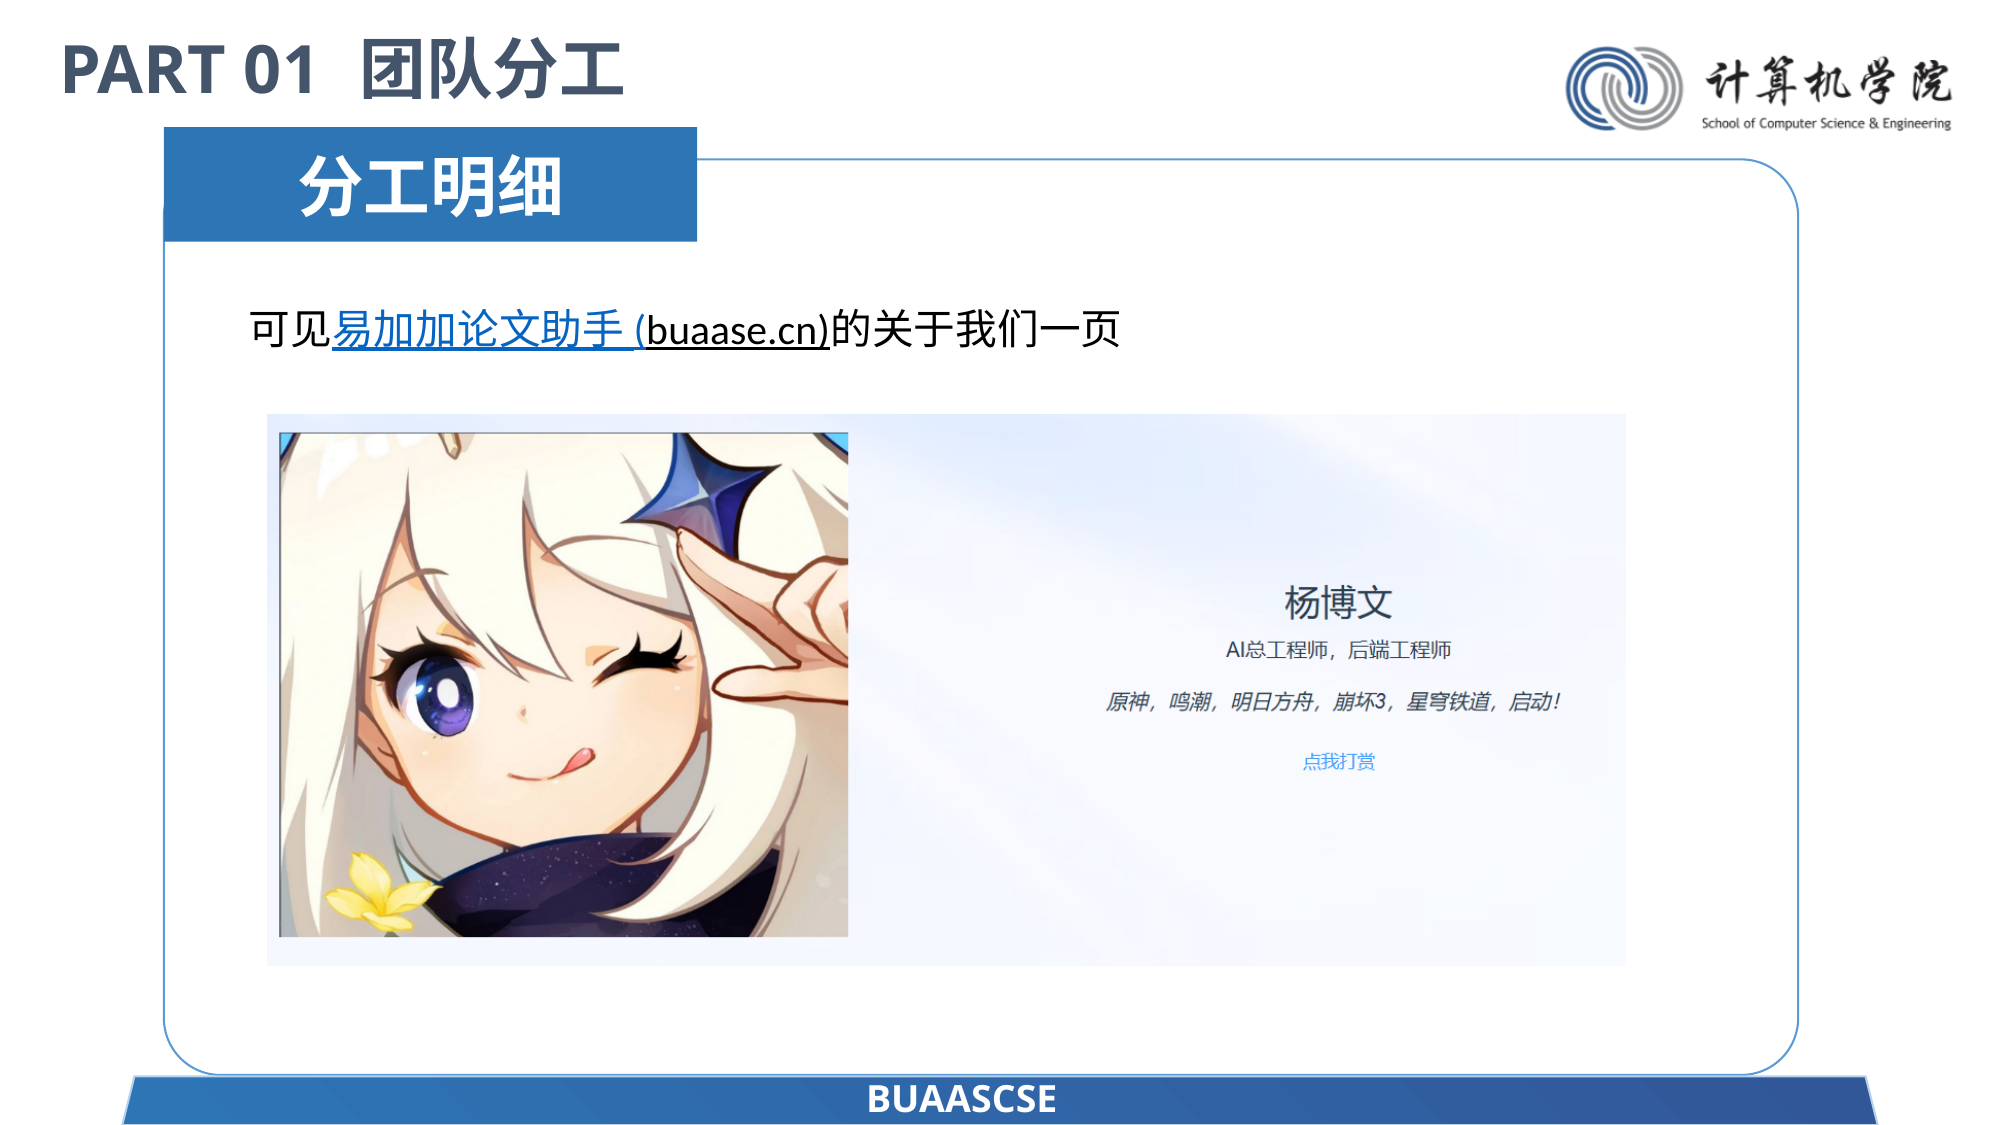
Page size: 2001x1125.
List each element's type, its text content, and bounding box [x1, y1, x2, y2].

text_box [1149, 1075, 1879, 1125]
text_box [121, 1075, 851, 1125]
text_box PART 01 团队分工 [44, 19, 908, 115]
picture [267, 414, 1626, 966]
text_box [163, 127, 1799, 1075]
picture [1556, 39, 1963, 140]
text_box BUAASCSE [851, 1075, 1149, 1125]
